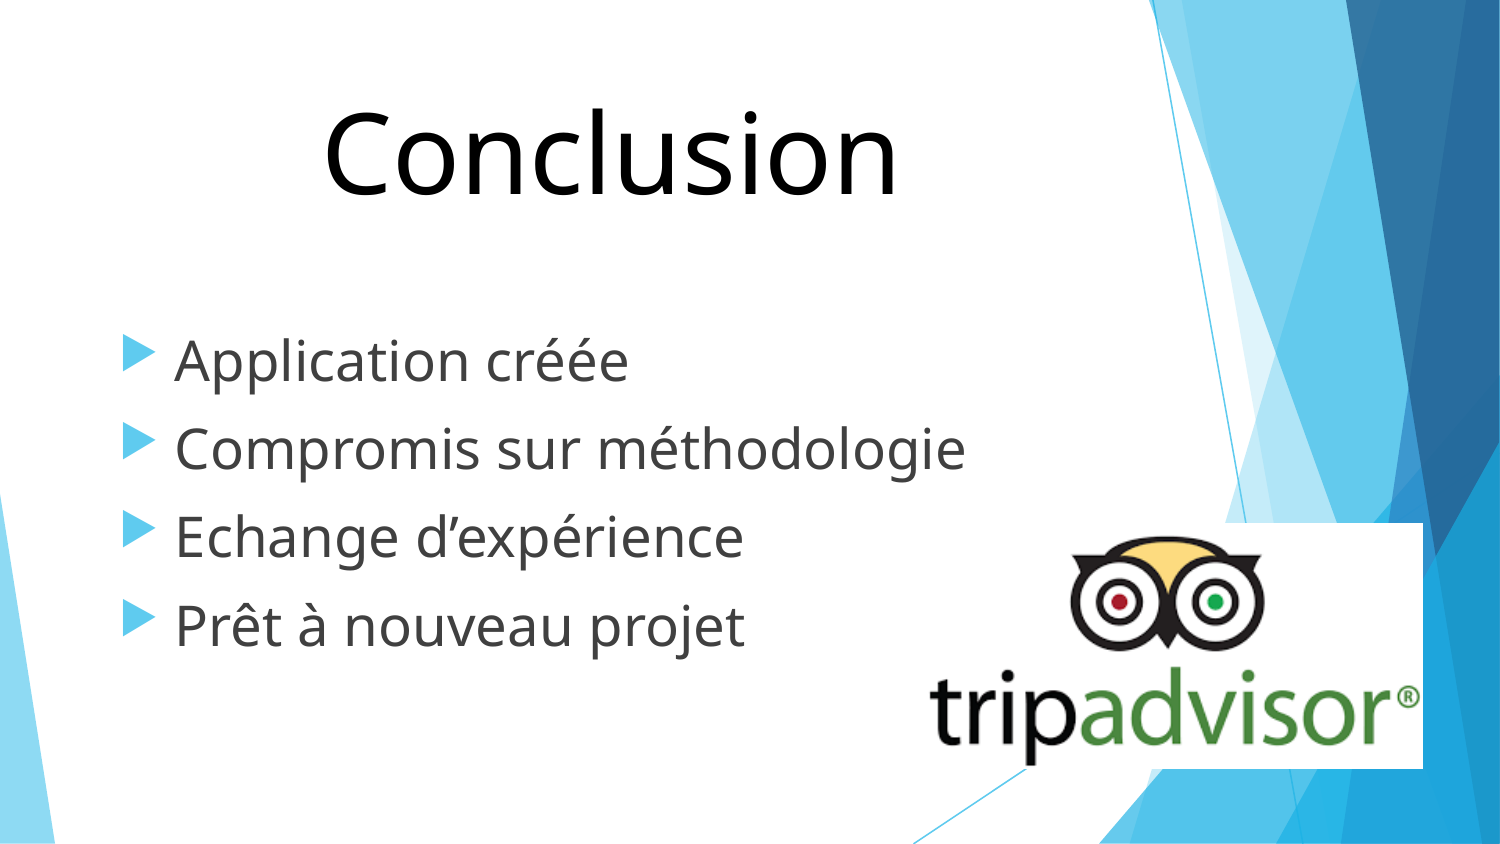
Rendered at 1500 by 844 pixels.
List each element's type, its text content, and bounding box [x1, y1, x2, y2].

text_box Conclusion [83, 74, 1141, 266]
text_box Application créée Compromis sur méthodologie Echange d’expérience Prêt à nouveau projet [111, 317, 1169, 844]
picture [920, 523, 1423, 769]
